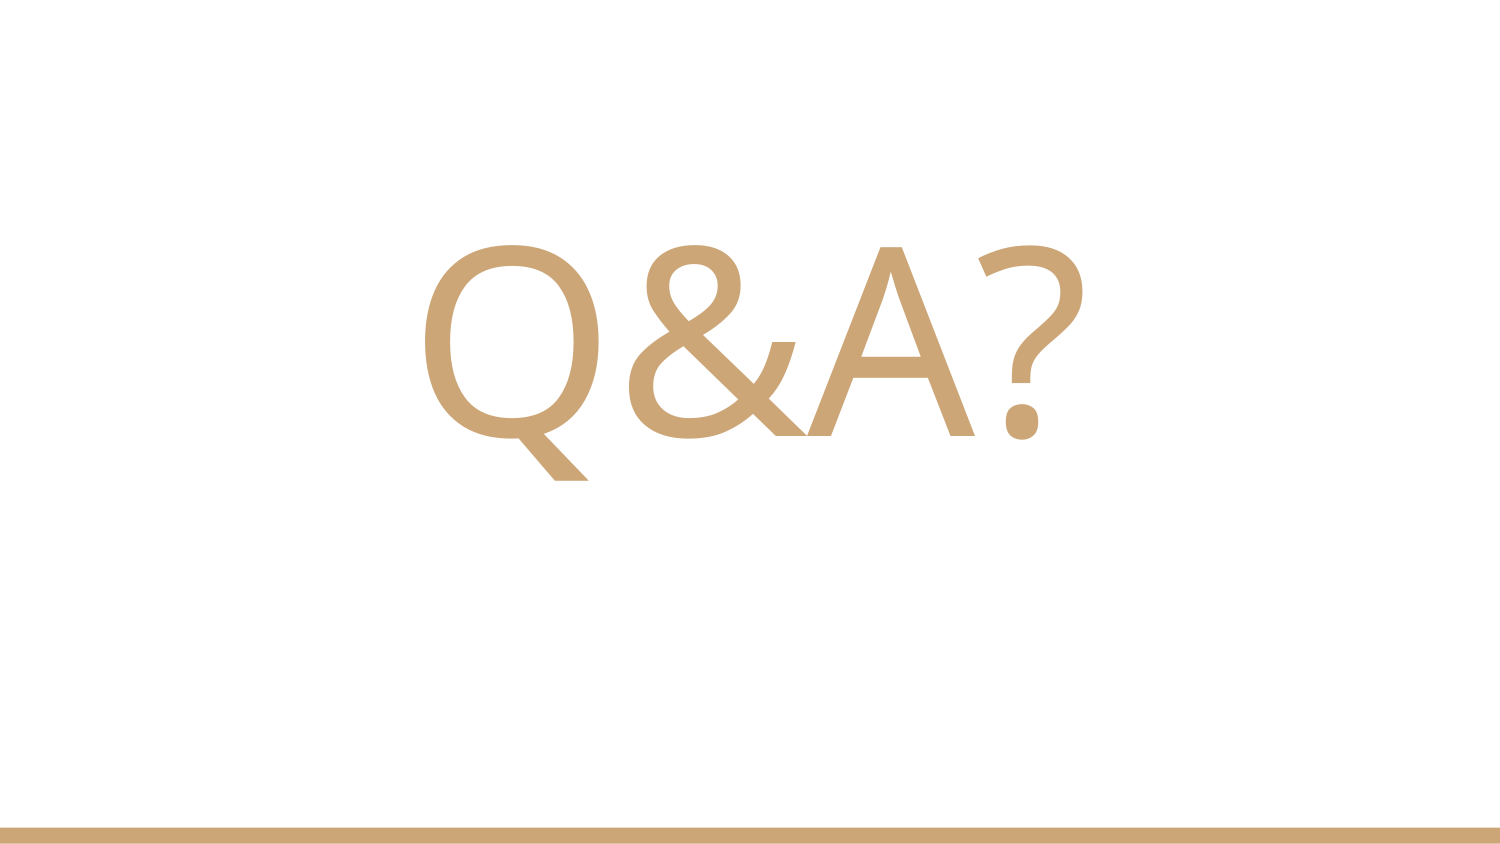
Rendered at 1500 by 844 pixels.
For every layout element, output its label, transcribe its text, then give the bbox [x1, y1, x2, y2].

title Q&A? [51, 157, 1449, 507]
